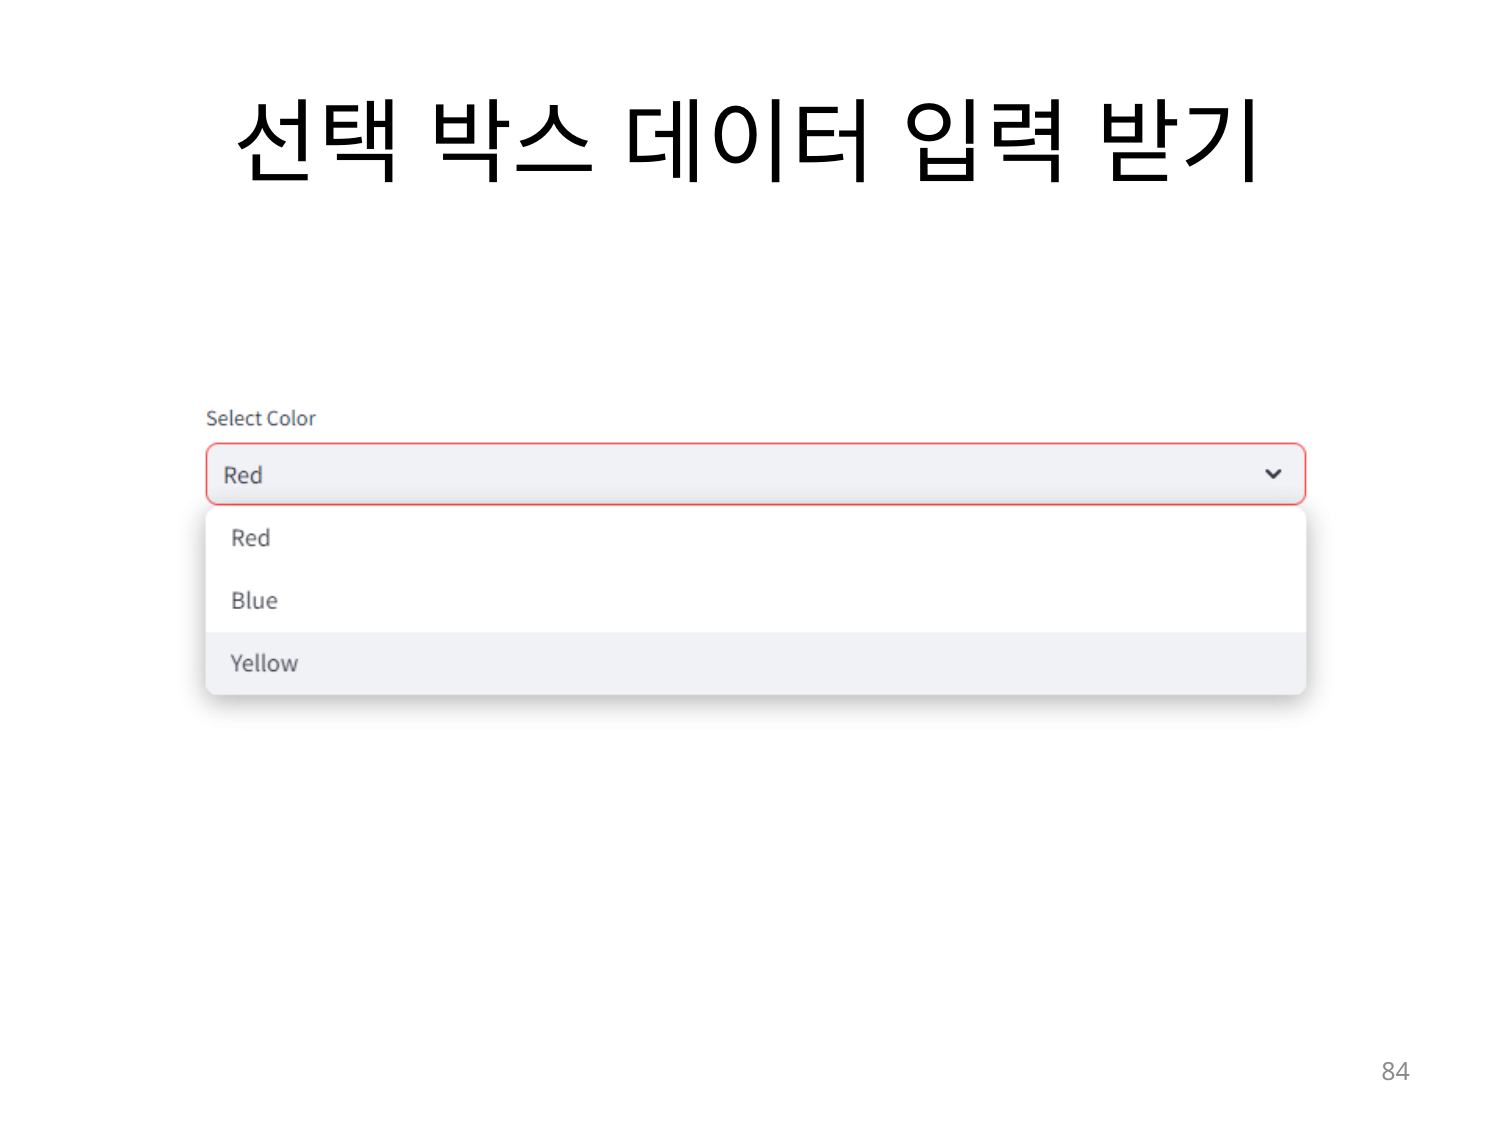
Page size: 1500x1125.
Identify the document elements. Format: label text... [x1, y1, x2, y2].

title 선택 박스 데이터 입력 받기 [75, 45, 1425, 233]
slide_number 84 [1074, 1042, 1425, 1103]
picture [144, 374, 1355, 751]
